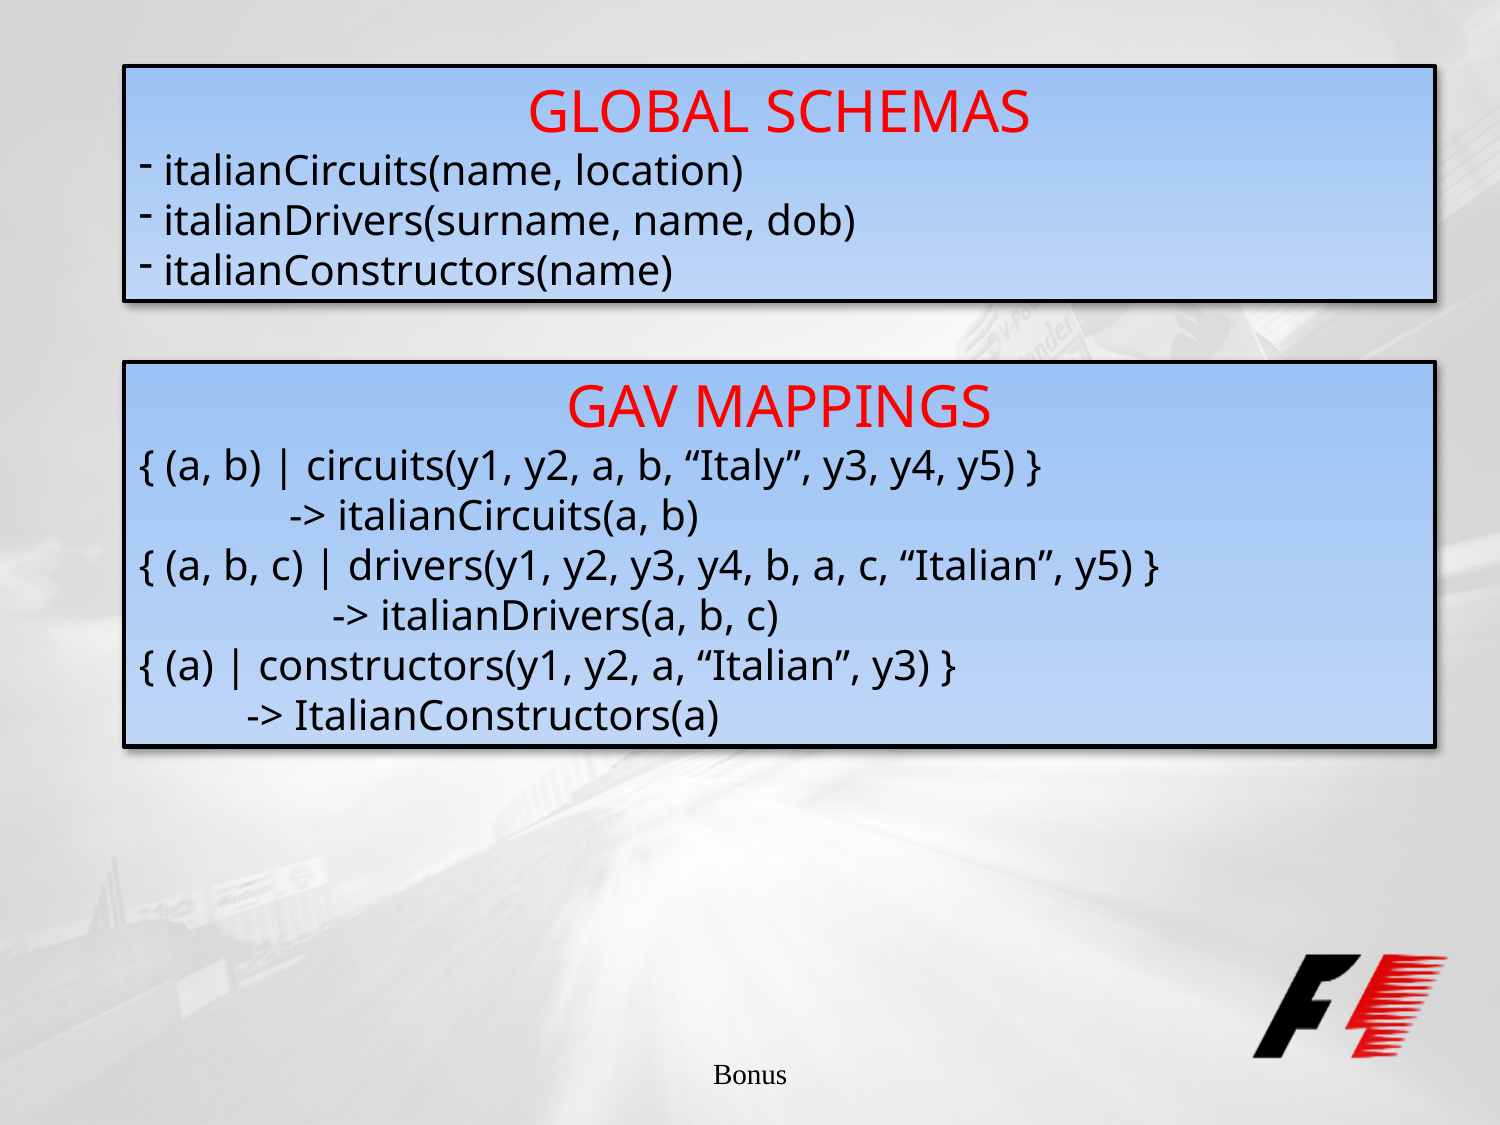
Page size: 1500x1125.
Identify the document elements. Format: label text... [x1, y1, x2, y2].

text_box GAV MAPPINGS { (a, b) | circuits(y1, y2, a, b, “Italy”, y3, y4, y5) } -> italianCircuits(a, b) { (a, b, c) | drivers(y1, y2, y3, y4, b, a, c, “Italian”, y5) } -> italianDrivers(a, b, c) { (a) | constructors(y1, y2, a, “Italian”, y3) } -> ItalianConstructors(a) [123, 361, 1435, 747]
text_box GLOBAL SCHEMAS italianCircuits(name, location) italianDrivers(surname, name, dob) italianConstructors(name) [123, 66, 1435, 302]
footer Bonus [496, 1042, 1004, 1103]
picture [0, 0, 1500, 1125]
